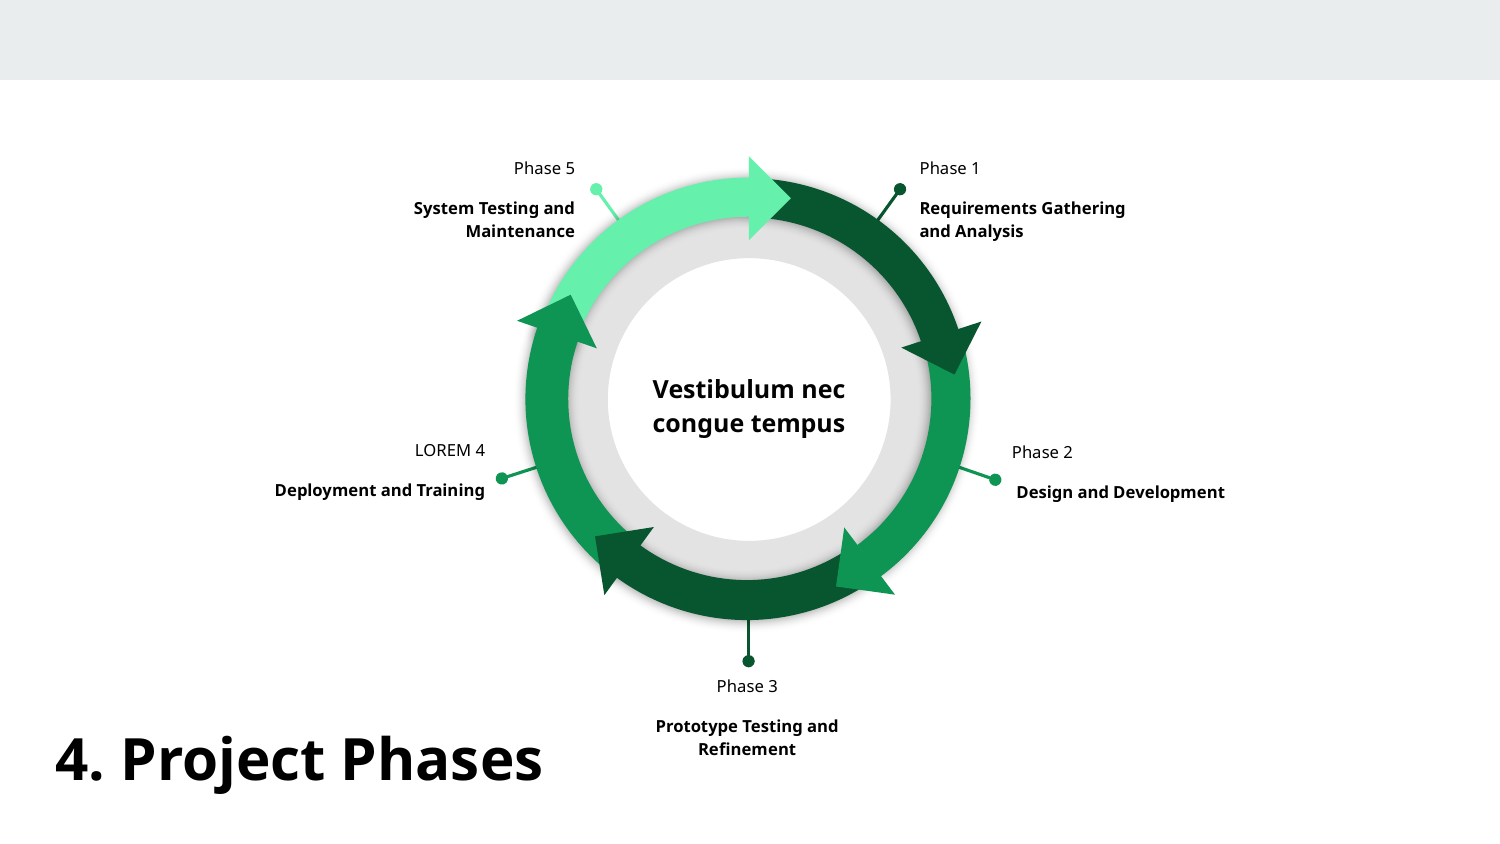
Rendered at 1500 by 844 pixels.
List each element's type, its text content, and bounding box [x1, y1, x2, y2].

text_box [254, 421, 576, 532]
text_box [577, 469, 626, 563]
text_box [837, 527, 896, 595]
text_box [646, 177, 748, 249]
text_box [855, 139, 1151, 252]
text_box [548, 260, 631, 321]
title 4. Project Phases [0, 707, 941, 795]
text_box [344, 139, 642, 252]
text_box [576, 227, 922, 573]
text_box Vestibulum nec congue tempus [630, 337, 868, 470]
text_box [865, 260, 958, 341]
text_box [922, 423, 1243, 535]
text_box [858, 469, 920, 576]
text_box [766, 554, 840, 579]
text_box [927, 354, 971, 422]
text_box [617, 545, 728, 582]
text_box [526, 329, 577, 420]
text_box [595, 527, 654, 596]
text_box [517, 294, 597, 349]
text_box [772, 179, 849, 248]
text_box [624, 580, 871, 768]
text_box [748, 156, 791, 241]
text_box [901, 321, 982, 375]
